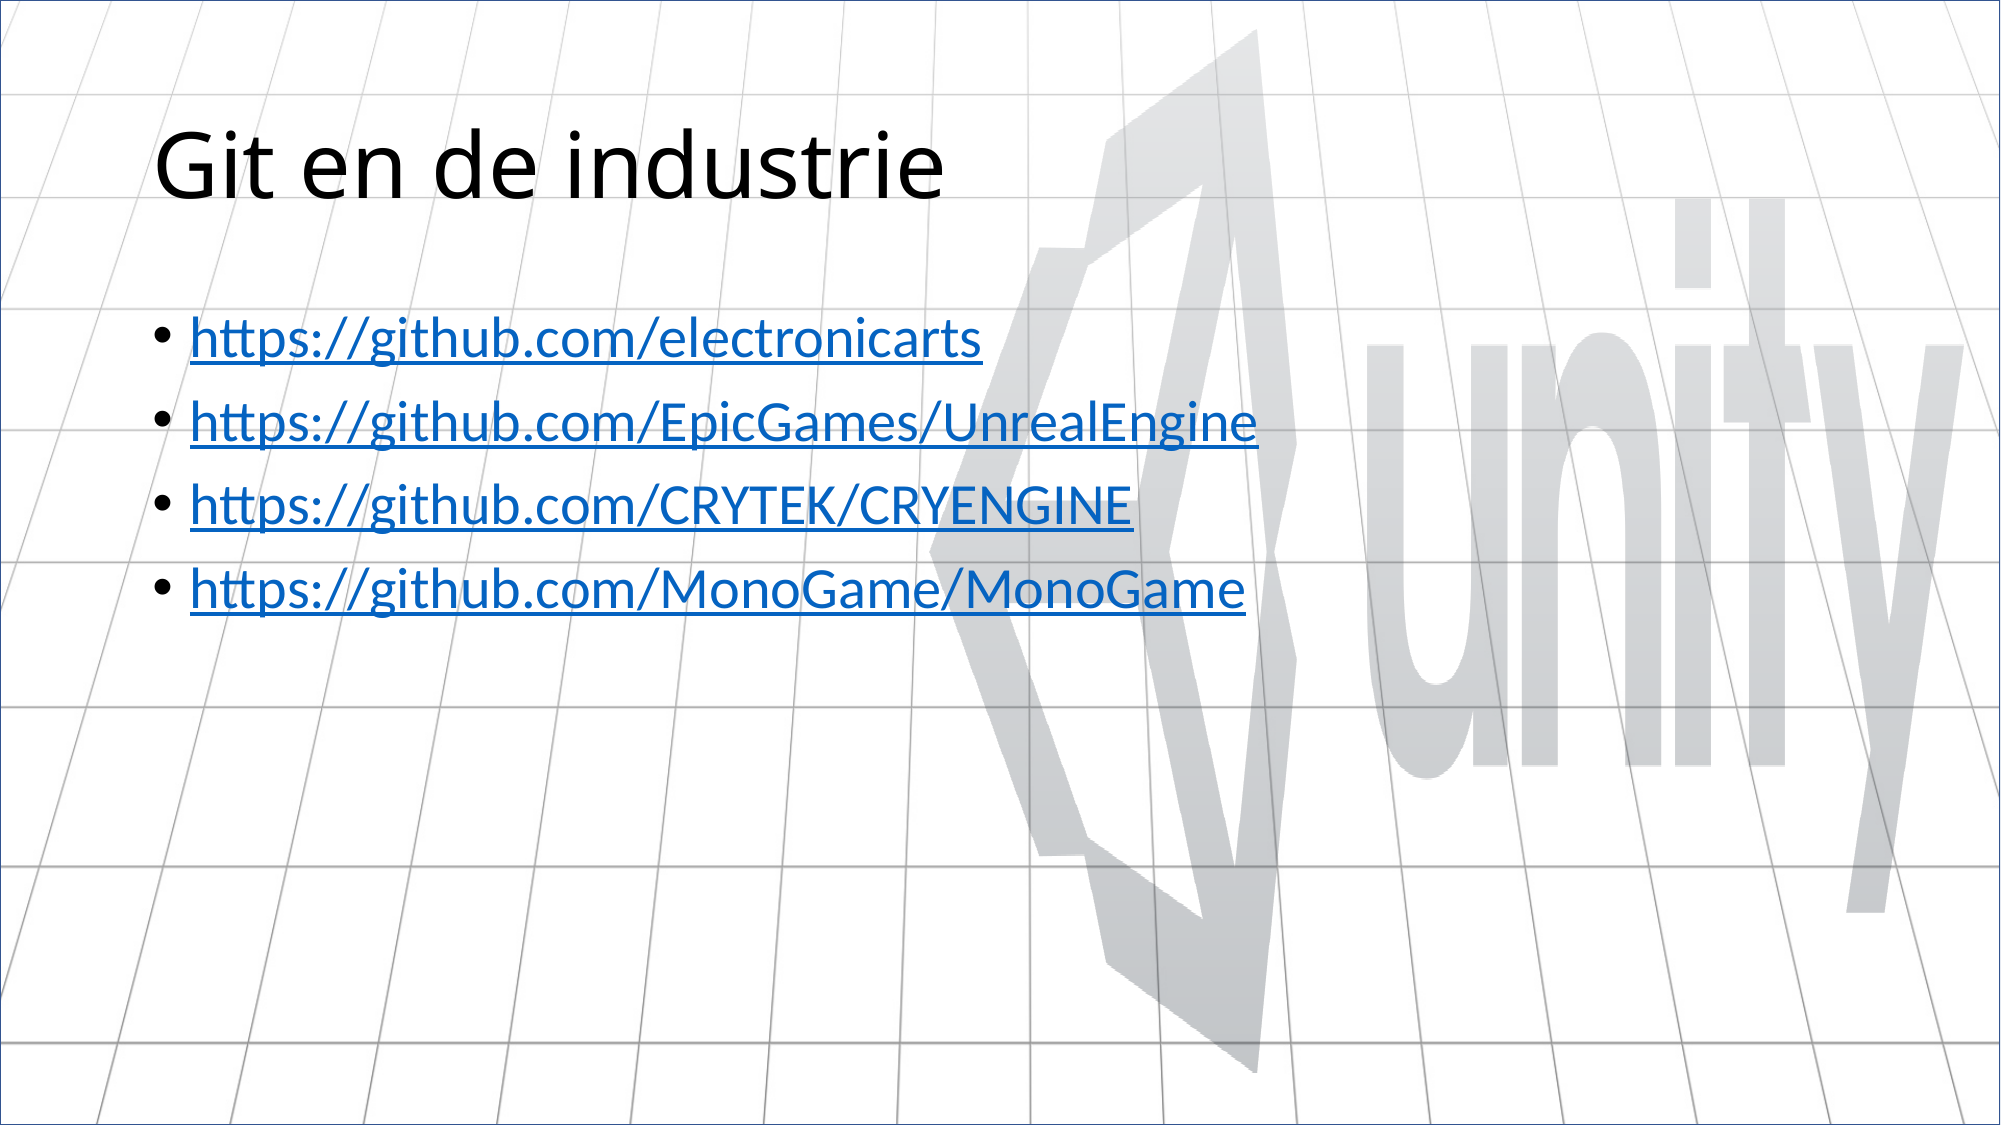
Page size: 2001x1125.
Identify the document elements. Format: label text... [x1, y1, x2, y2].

title Git en de industrie [137, 59, 1863, 278]
list https://github.com/electronicarts https://github.com/EpicGames/UnrealEngine https://github.com/CRYTEK/CRYENGINE https://github.com/MonoGame/MonoGame [137, 299, 1863, 1014]
